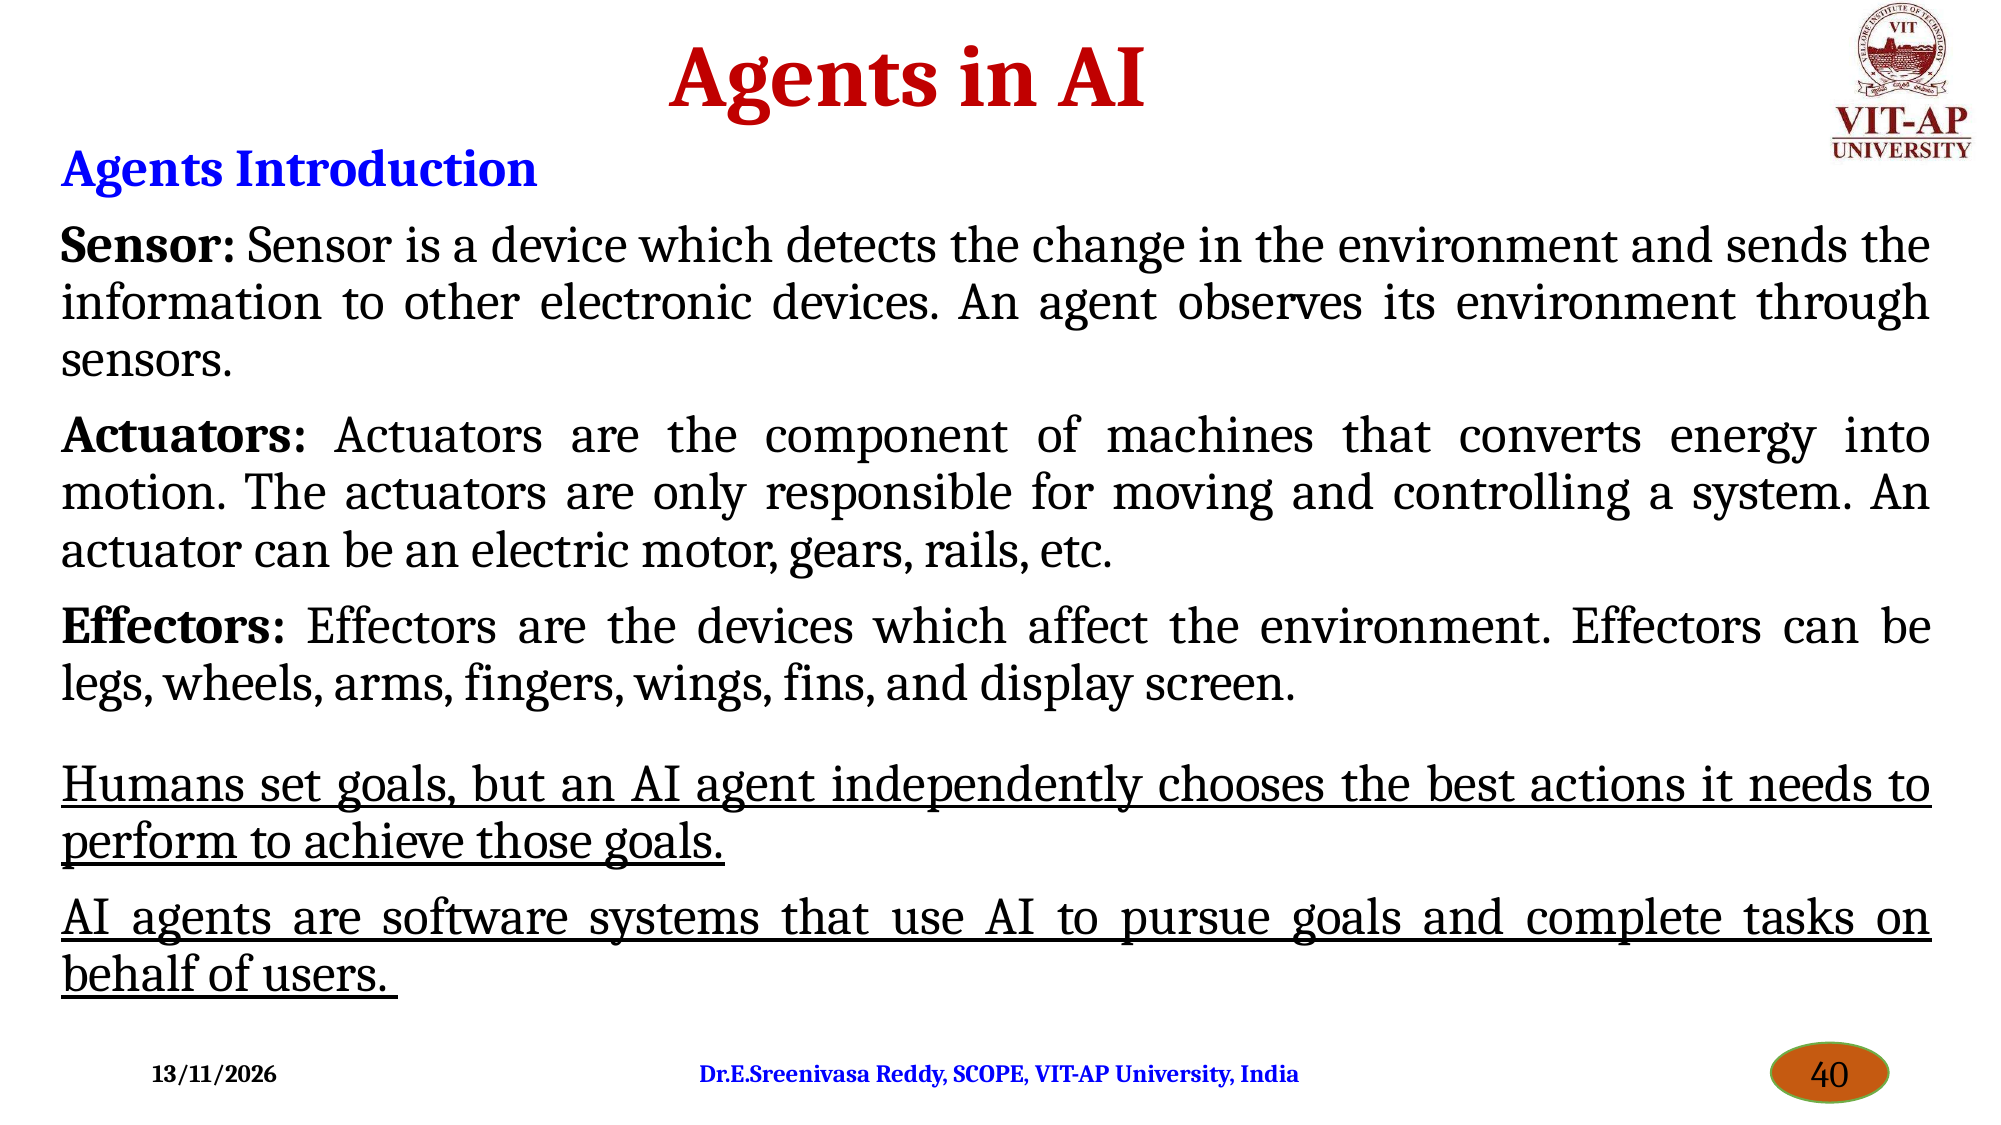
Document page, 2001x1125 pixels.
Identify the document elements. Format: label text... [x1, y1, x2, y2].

list Agents Introduction Sensor: Sensor is a device which detects the change in the environment and sends the information to other electronic devices. An agent observes its environment through sensors. Actuators: Actuators are the component of machines that converts energy into motion. The actuators are only responsible for moving and controlling a system. An actuator can be an electric motor, gears, rails, etc. Effectors: Effectors are the devices which affect the environment. Effectors can be legs, wheels, arms, fingers, wings, fins, and display screen. Humans set goals, but an AI agent independently chooses the best actions it needs to perform to achieve those goals. AI agents are software systems that use AI to pursue goals and complete tasks on behalf of users. [45, 132, 1947, 1014]
text_box 40 [1769, 1041, 1890, 1104]
picture [1811, 0, 2000, 189]
footer Dr.E.Sreenivasa Reddy, SCOPE, VIT-AP University, India [662, 1042, 1338, 1103]
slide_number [137, 1042, 588, 1103]
title Agents in AI [45, 22, 1771, 132]
